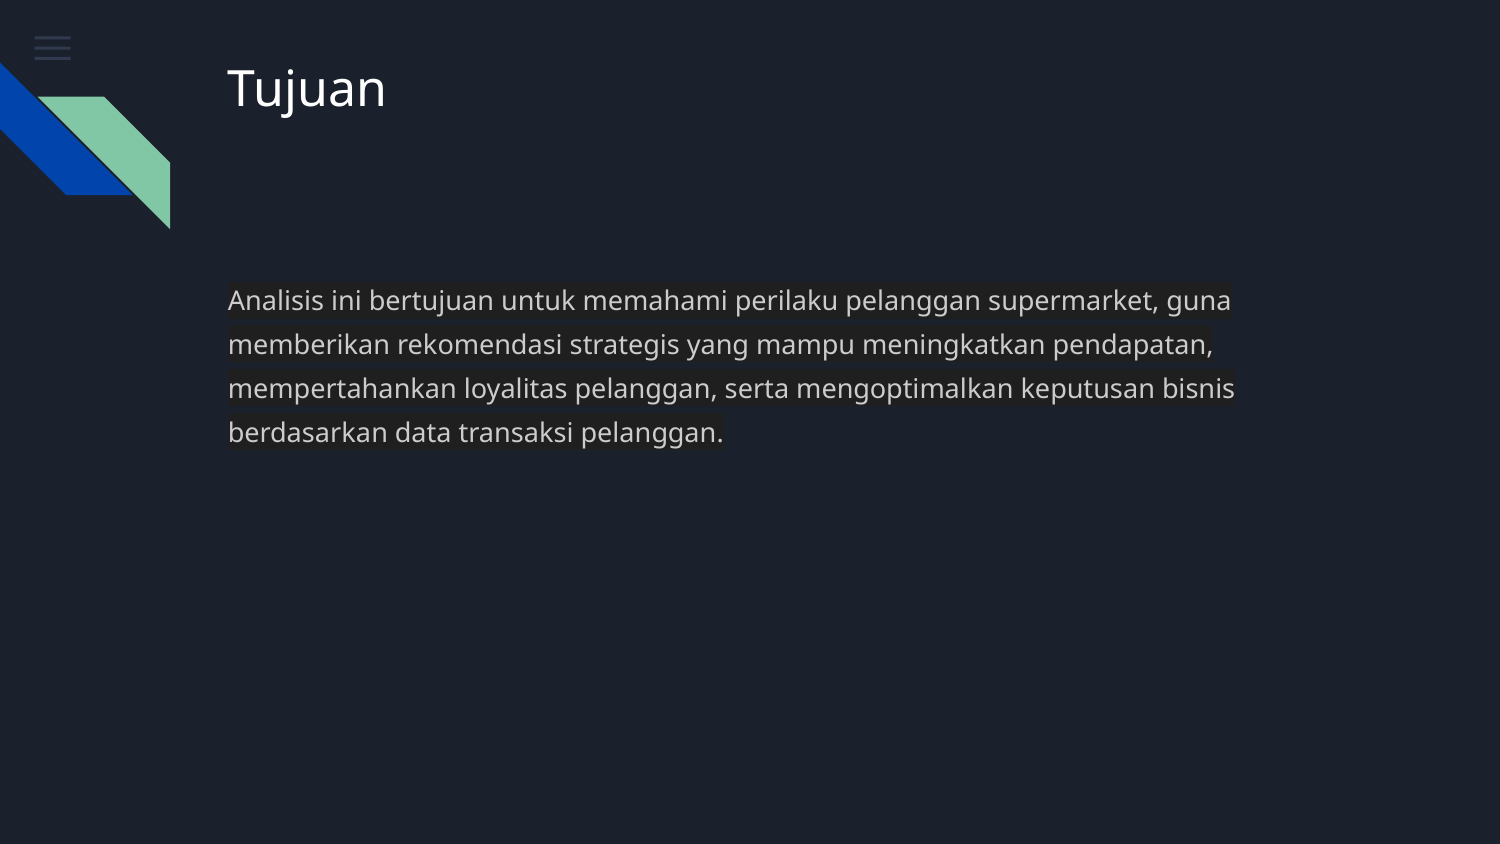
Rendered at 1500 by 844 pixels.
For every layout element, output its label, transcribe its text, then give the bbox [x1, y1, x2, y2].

list Analisis ini bertujuan untuk memahami perilaku pelanggan supermarket, guna memberikan rekomendasi strategis yang mampu meningkatkan pendapatan, mempertahankan loyalitas pelanggan, serta mengoptimalkan keputusan bisnis berdasarkan data transaksi pelanggan. [212, 257, 1368, 735]
title Tujuan [212, 41, 1368, 192]
